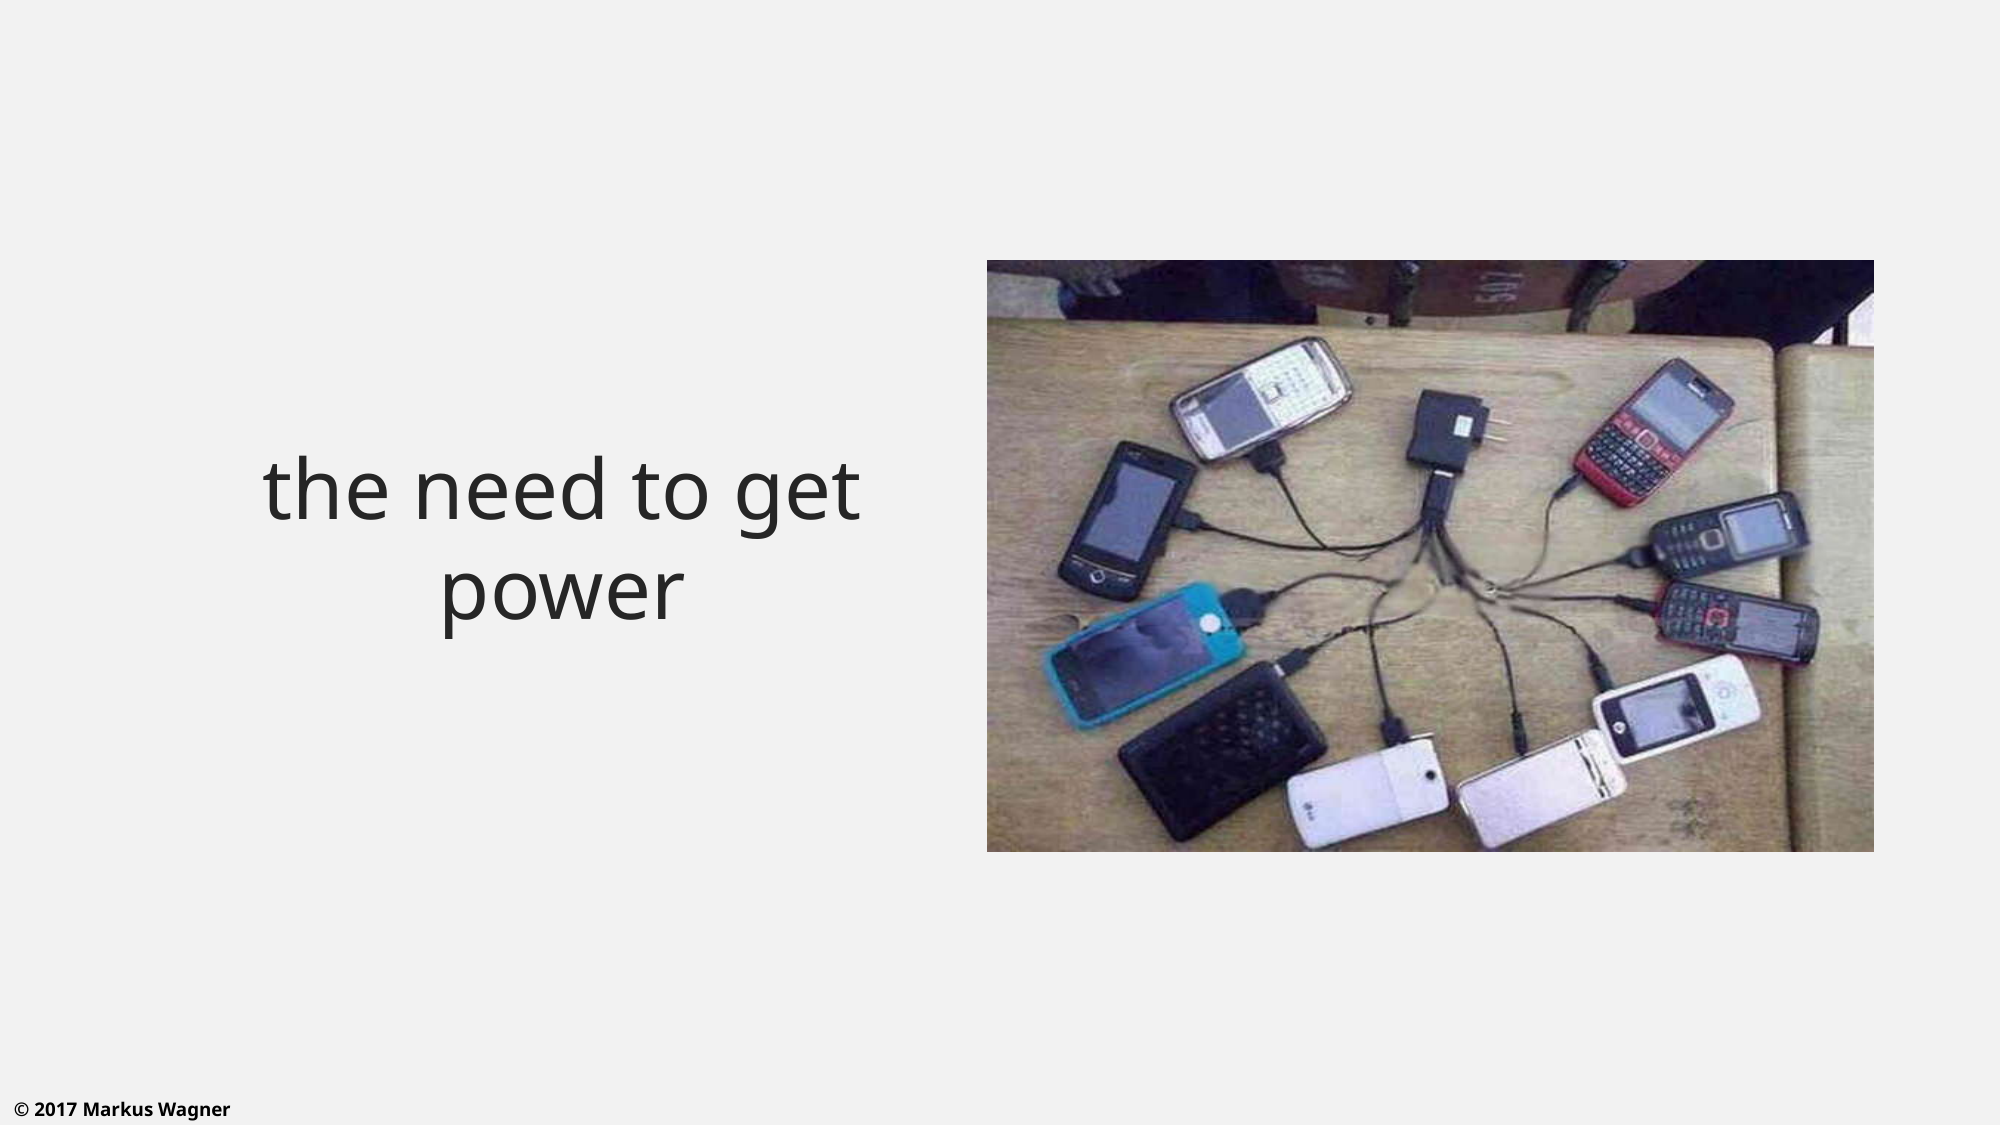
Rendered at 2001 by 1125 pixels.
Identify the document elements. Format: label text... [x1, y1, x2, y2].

list the need to get power [137, 99, 988, 1014]
picture [987, 260, 1874, 852]
